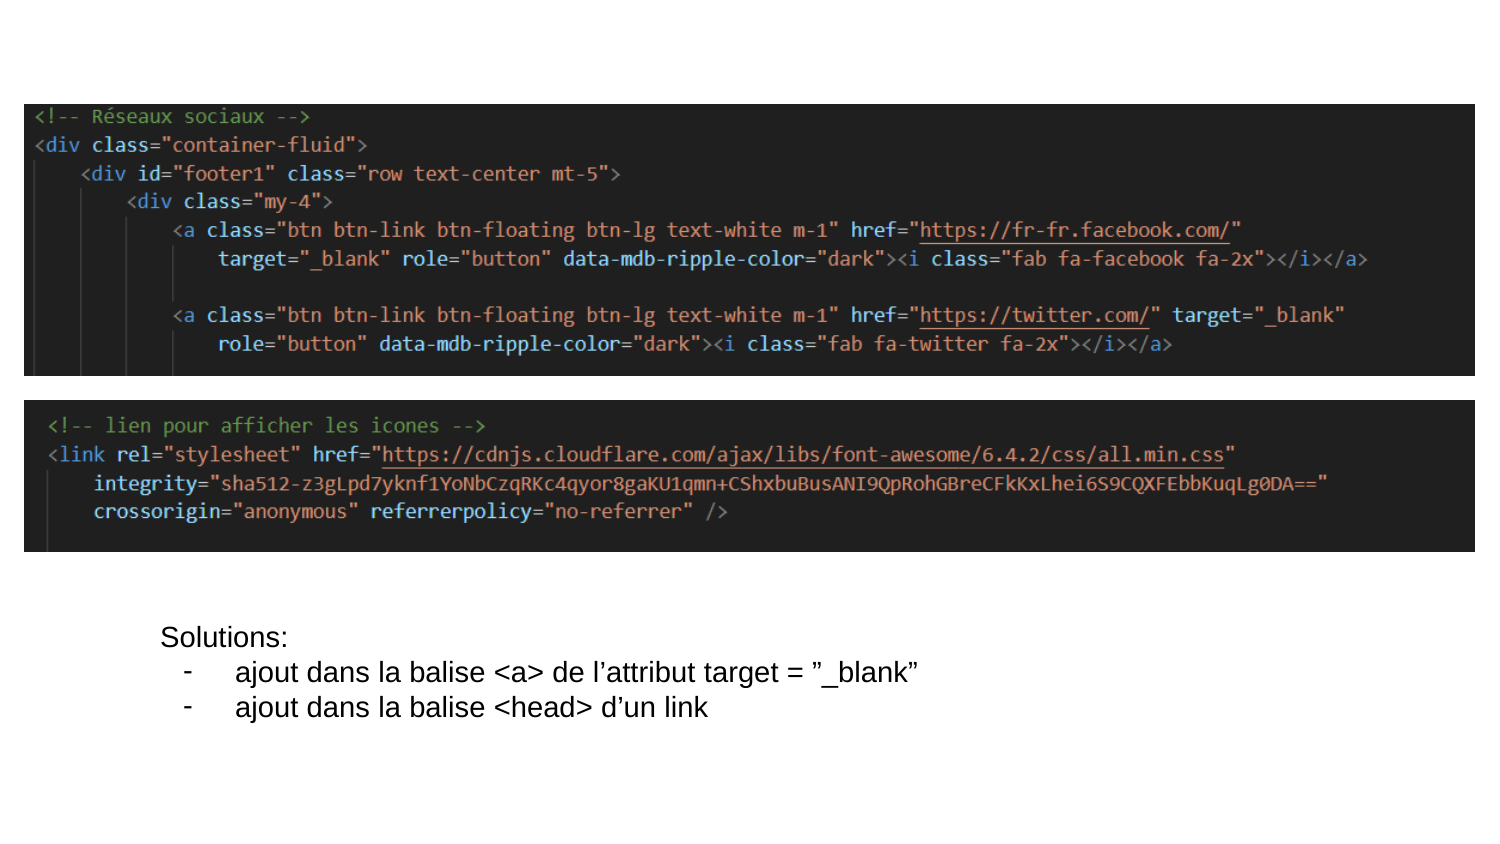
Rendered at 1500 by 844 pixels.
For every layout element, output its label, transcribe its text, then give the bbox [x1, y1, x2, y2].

picture [24, 104, 1476, 376]
picture [24, 400, 1476, 552]
text_box Solutions: ajout dans la balise <a> de l’attribut target = ”_blank” ajout dans la balise <head> d’un link [145, 603, 1355, 738]
